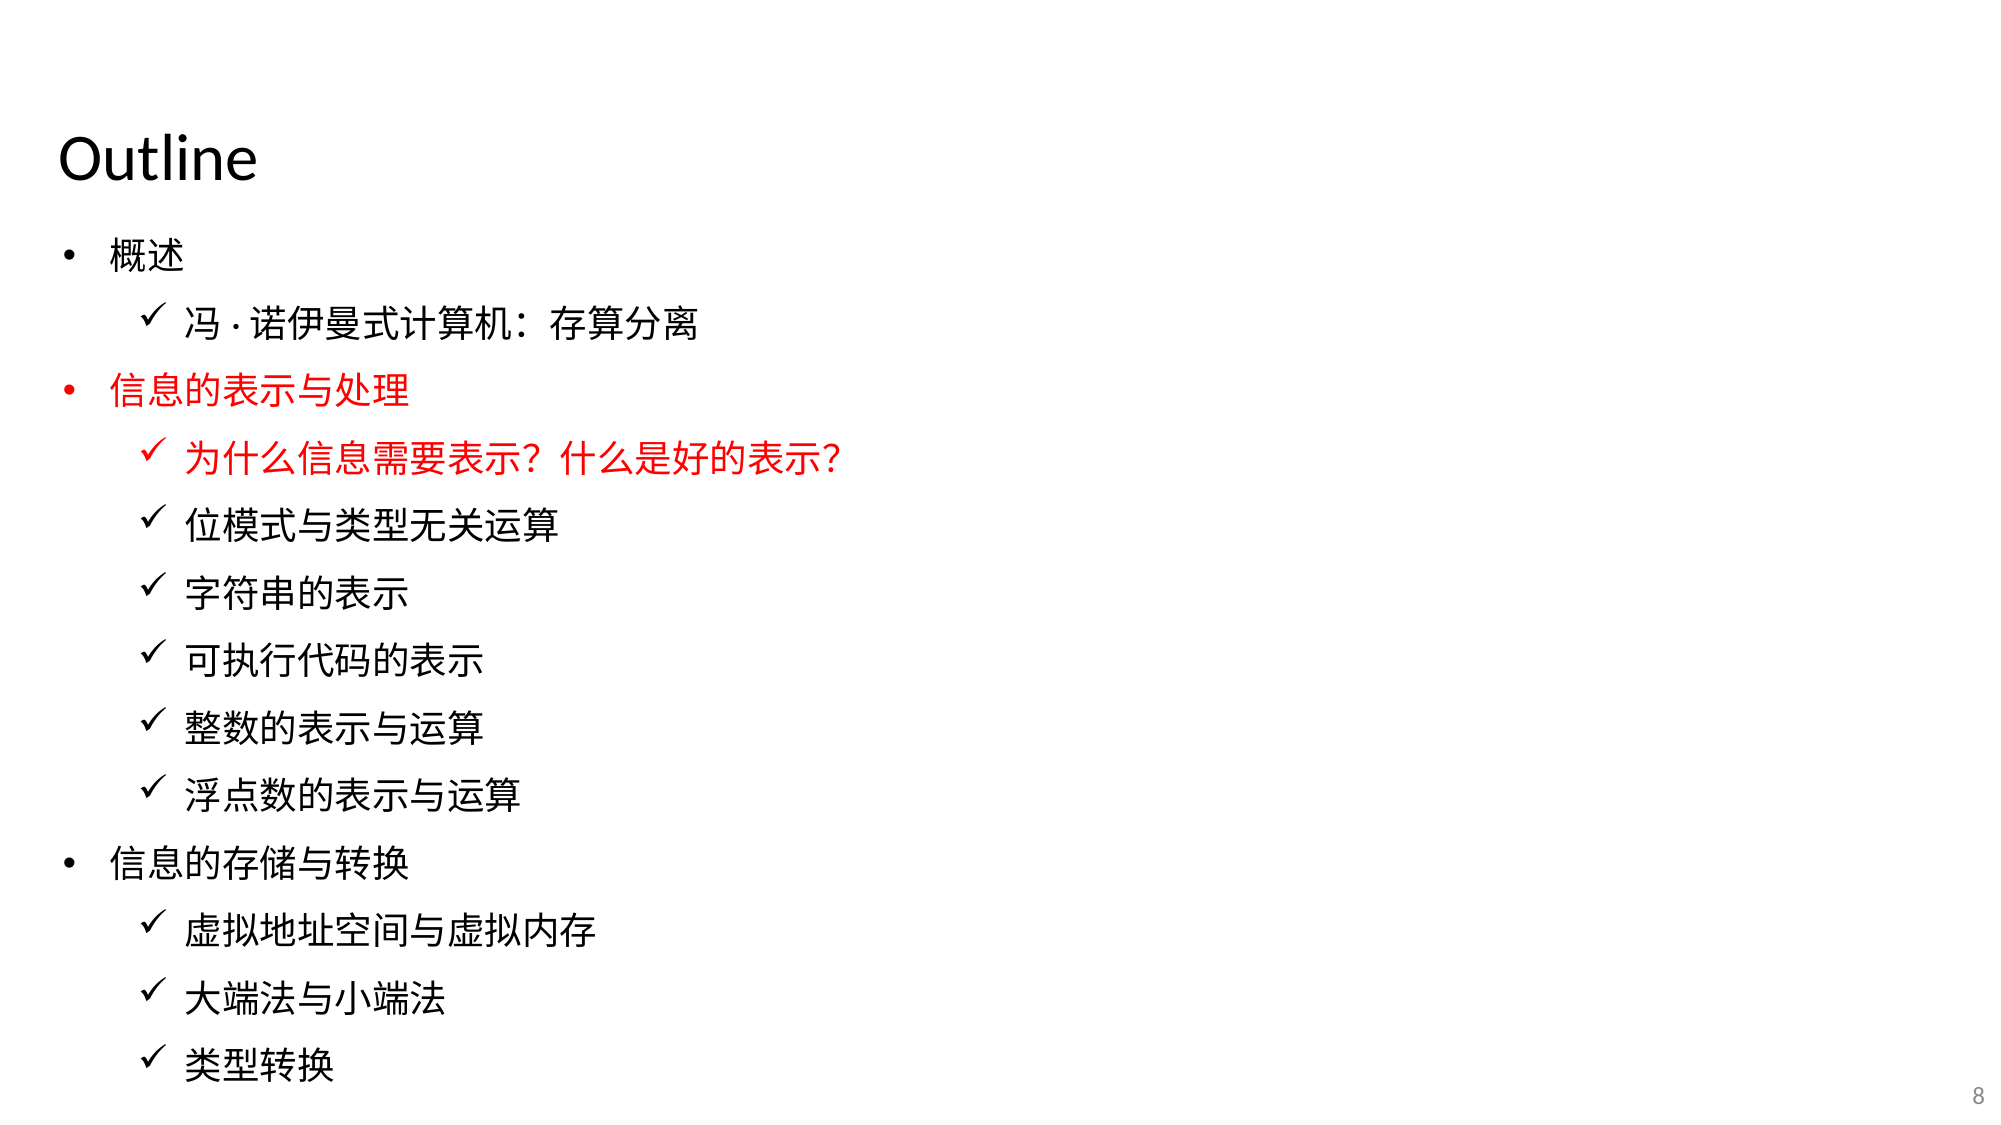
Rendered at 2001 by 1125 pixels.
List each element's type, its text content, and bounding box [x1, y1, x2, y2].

slide_number 8 [1550, 1065, 2000, 1125]
text_box 概述 冯·诺伊曼式计算机：存算分离 信息的表示与处理 为什么信息需要表示？什么是好的表示？ 位模式与类型无关运算 字符串的表示 可执行代码的表示 整数的表示与运算 浮点数的表示与运算 信息的存储与转换 虚拟地址空间与虚拟内存 大端法与小端法 类型转换 [48, 202, 875, 1095]
text_box Outline [44, 106, 788, 201]
